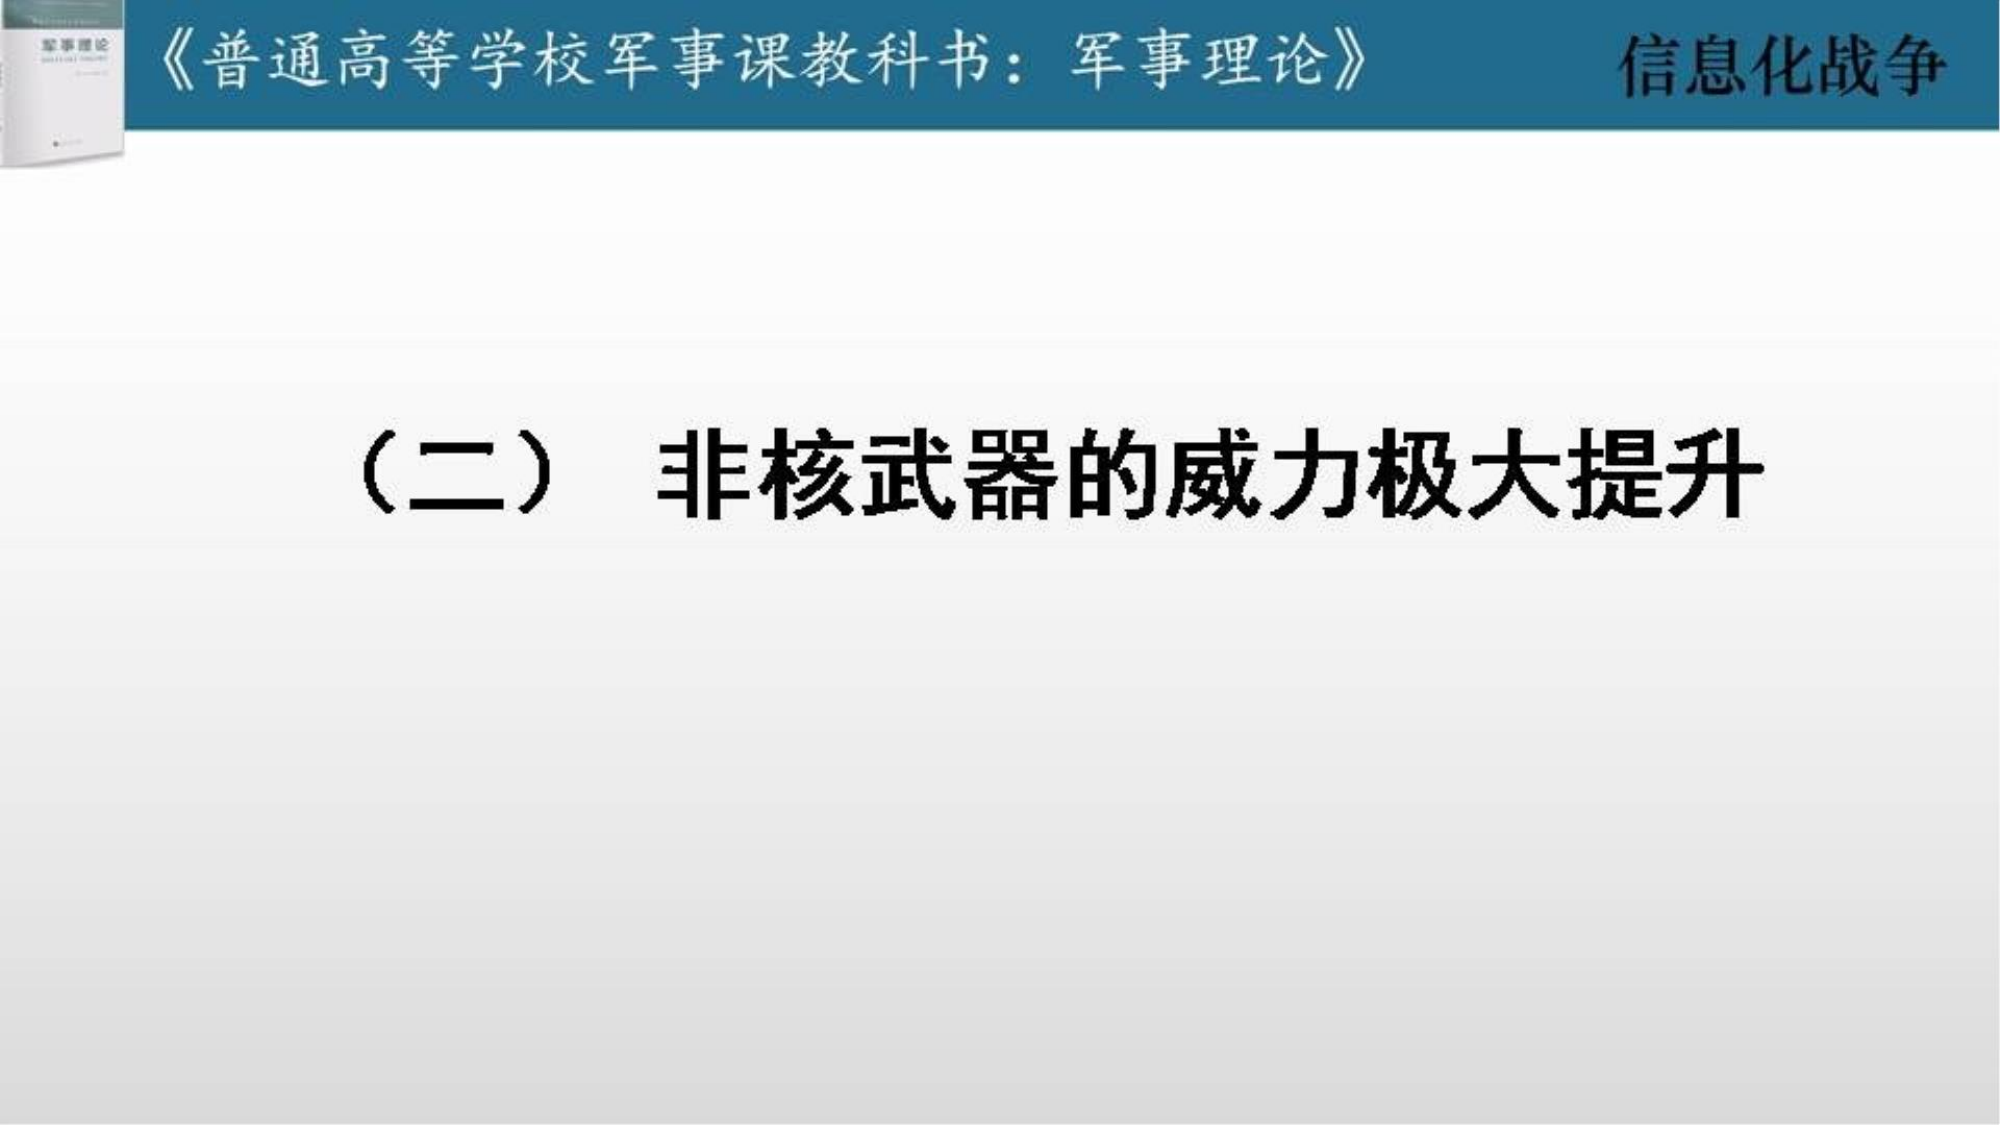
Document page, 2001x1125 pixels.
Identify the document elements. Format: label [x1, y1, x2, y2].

text_box [0, 0, 2000, 1125]
